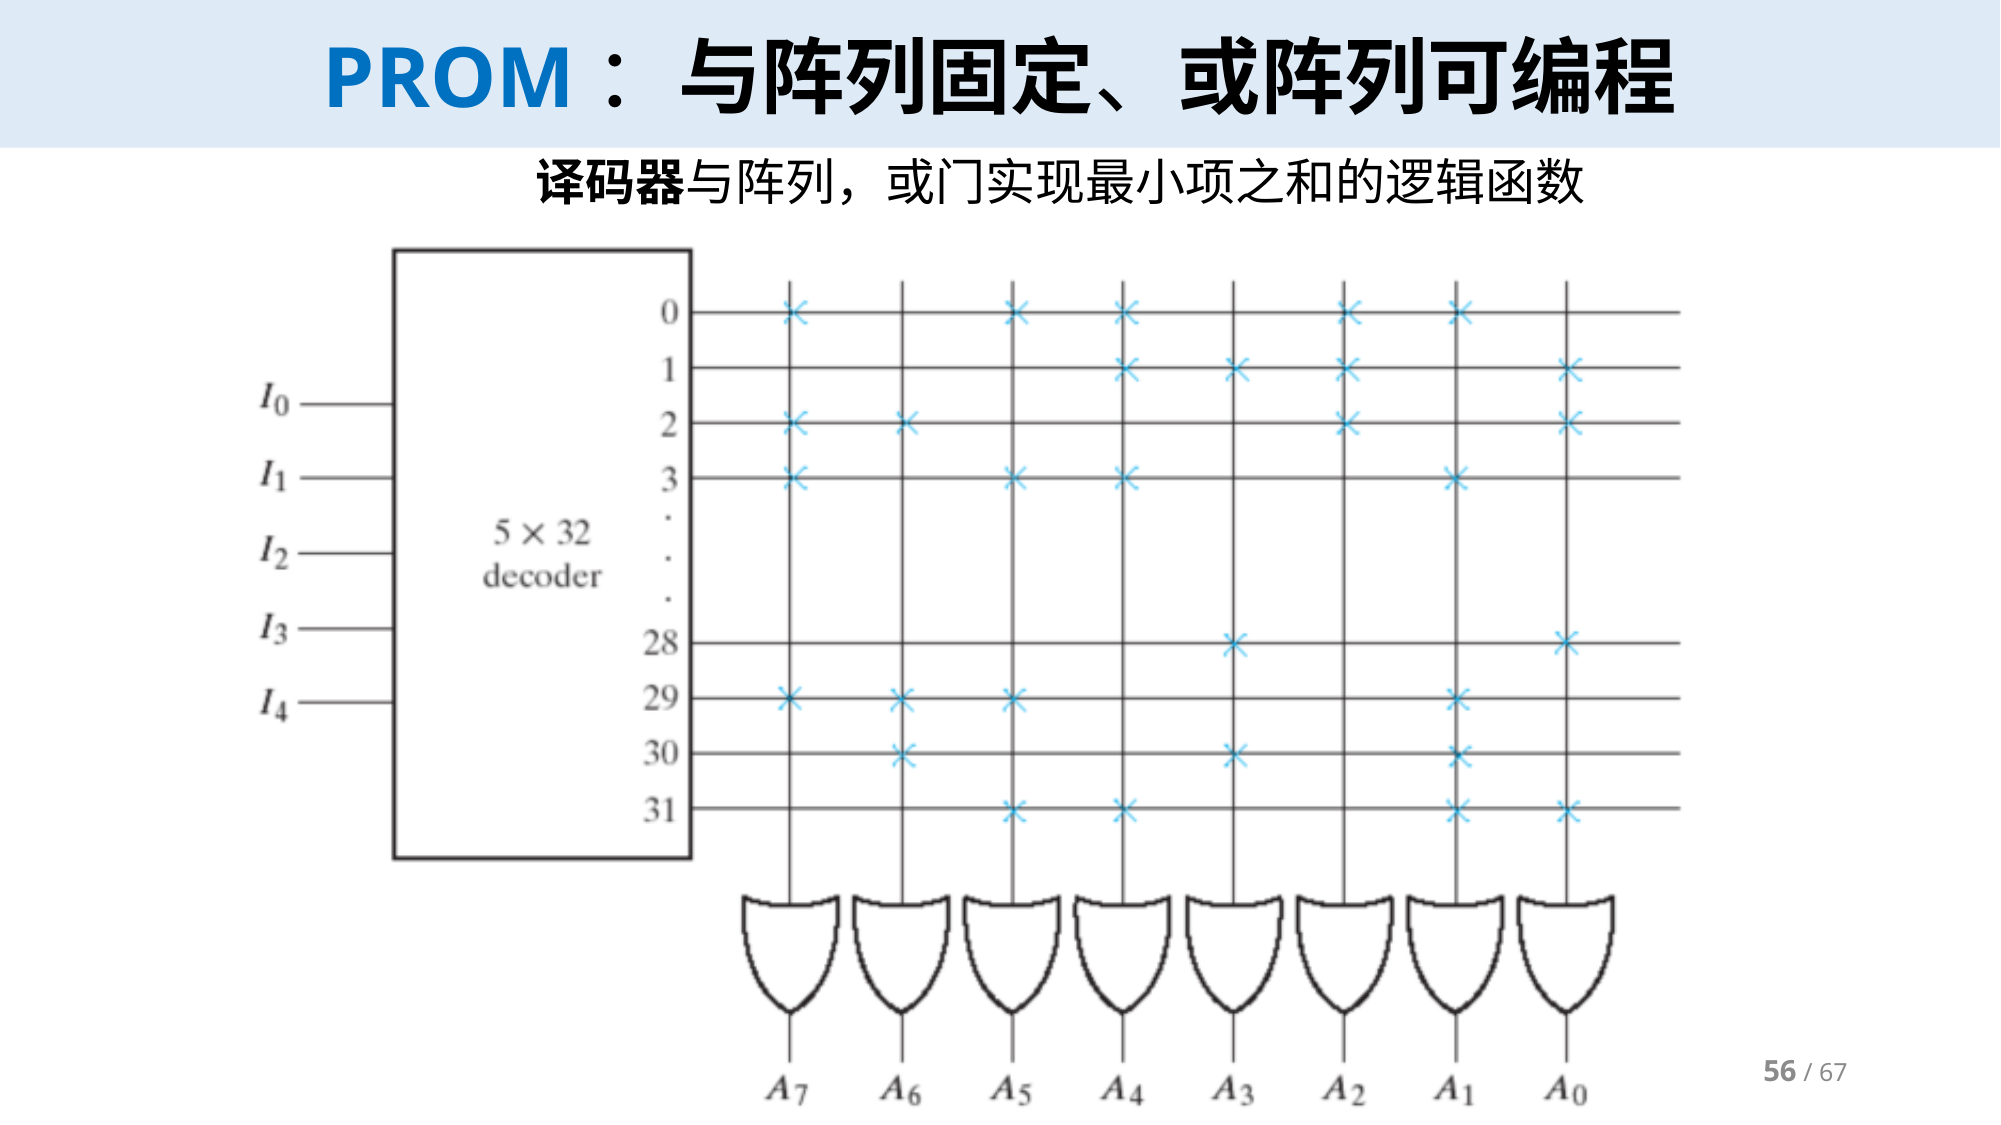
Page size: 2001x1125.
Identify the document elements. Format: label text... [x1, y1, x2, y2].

slide_number 56 / 67 [1694, 1042, 1863, 1103]
picture [249, 237, 1694, 1123]
title PROM：与阵列固定、或阵列可编程 [0, 0, 2000, 148]
text_box 译码器与阵列，或门实现最小项之和的逻辑函数 [520, 143, 1624, 218]
